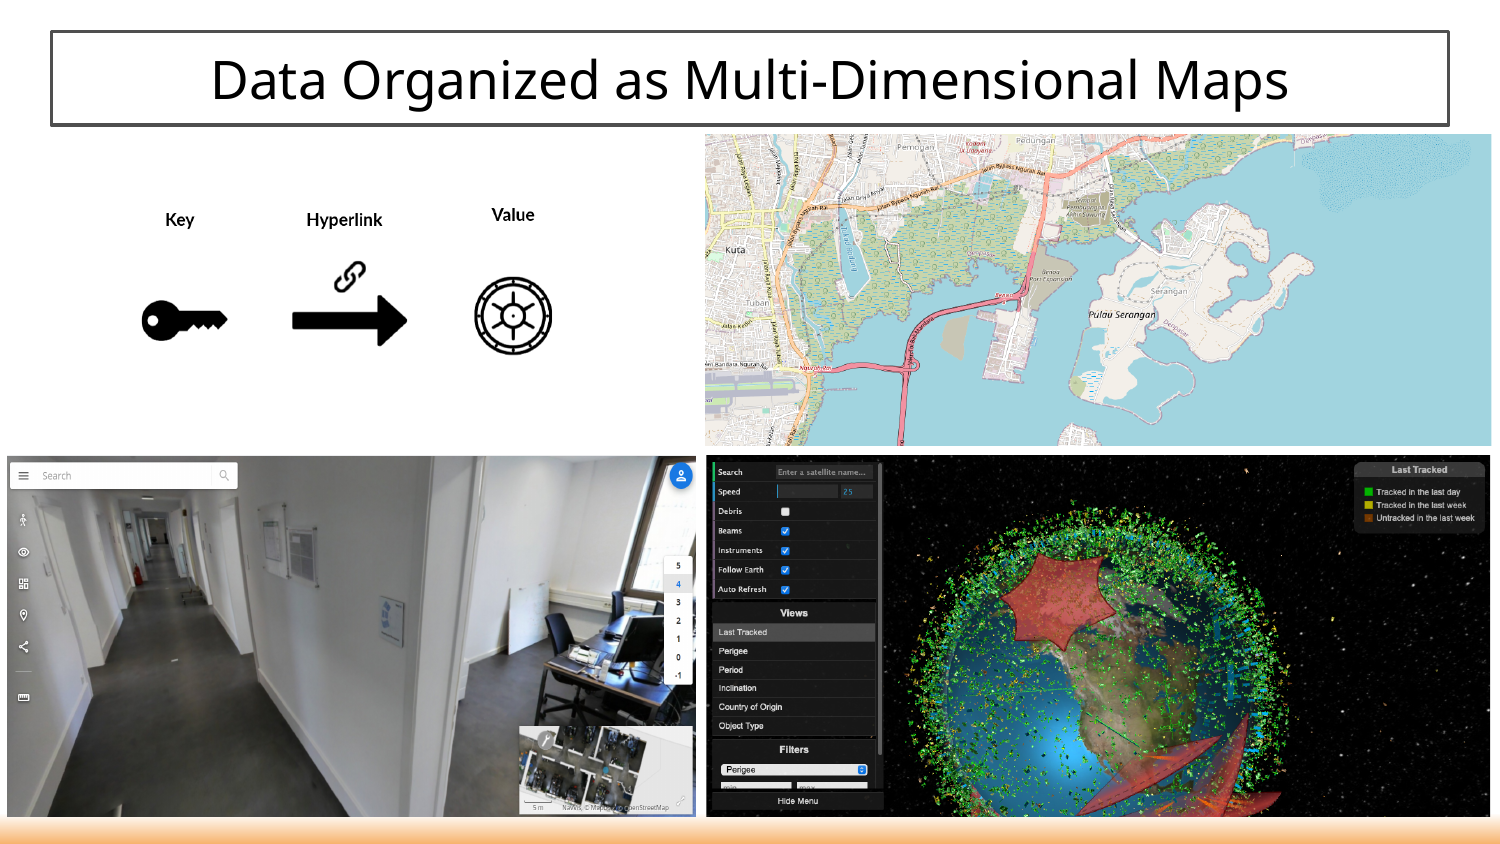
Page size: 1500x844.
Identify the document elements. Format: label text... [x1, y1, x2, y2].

title Data Organized as Multi-Dimensional Maps [50, 30, 1450, 127]
picture [6, 455, 697, 817]
picture [706, 455, 1491, 817]
picture [704, 134, 1492, 446]
picture [123, 176, 580, 371]
